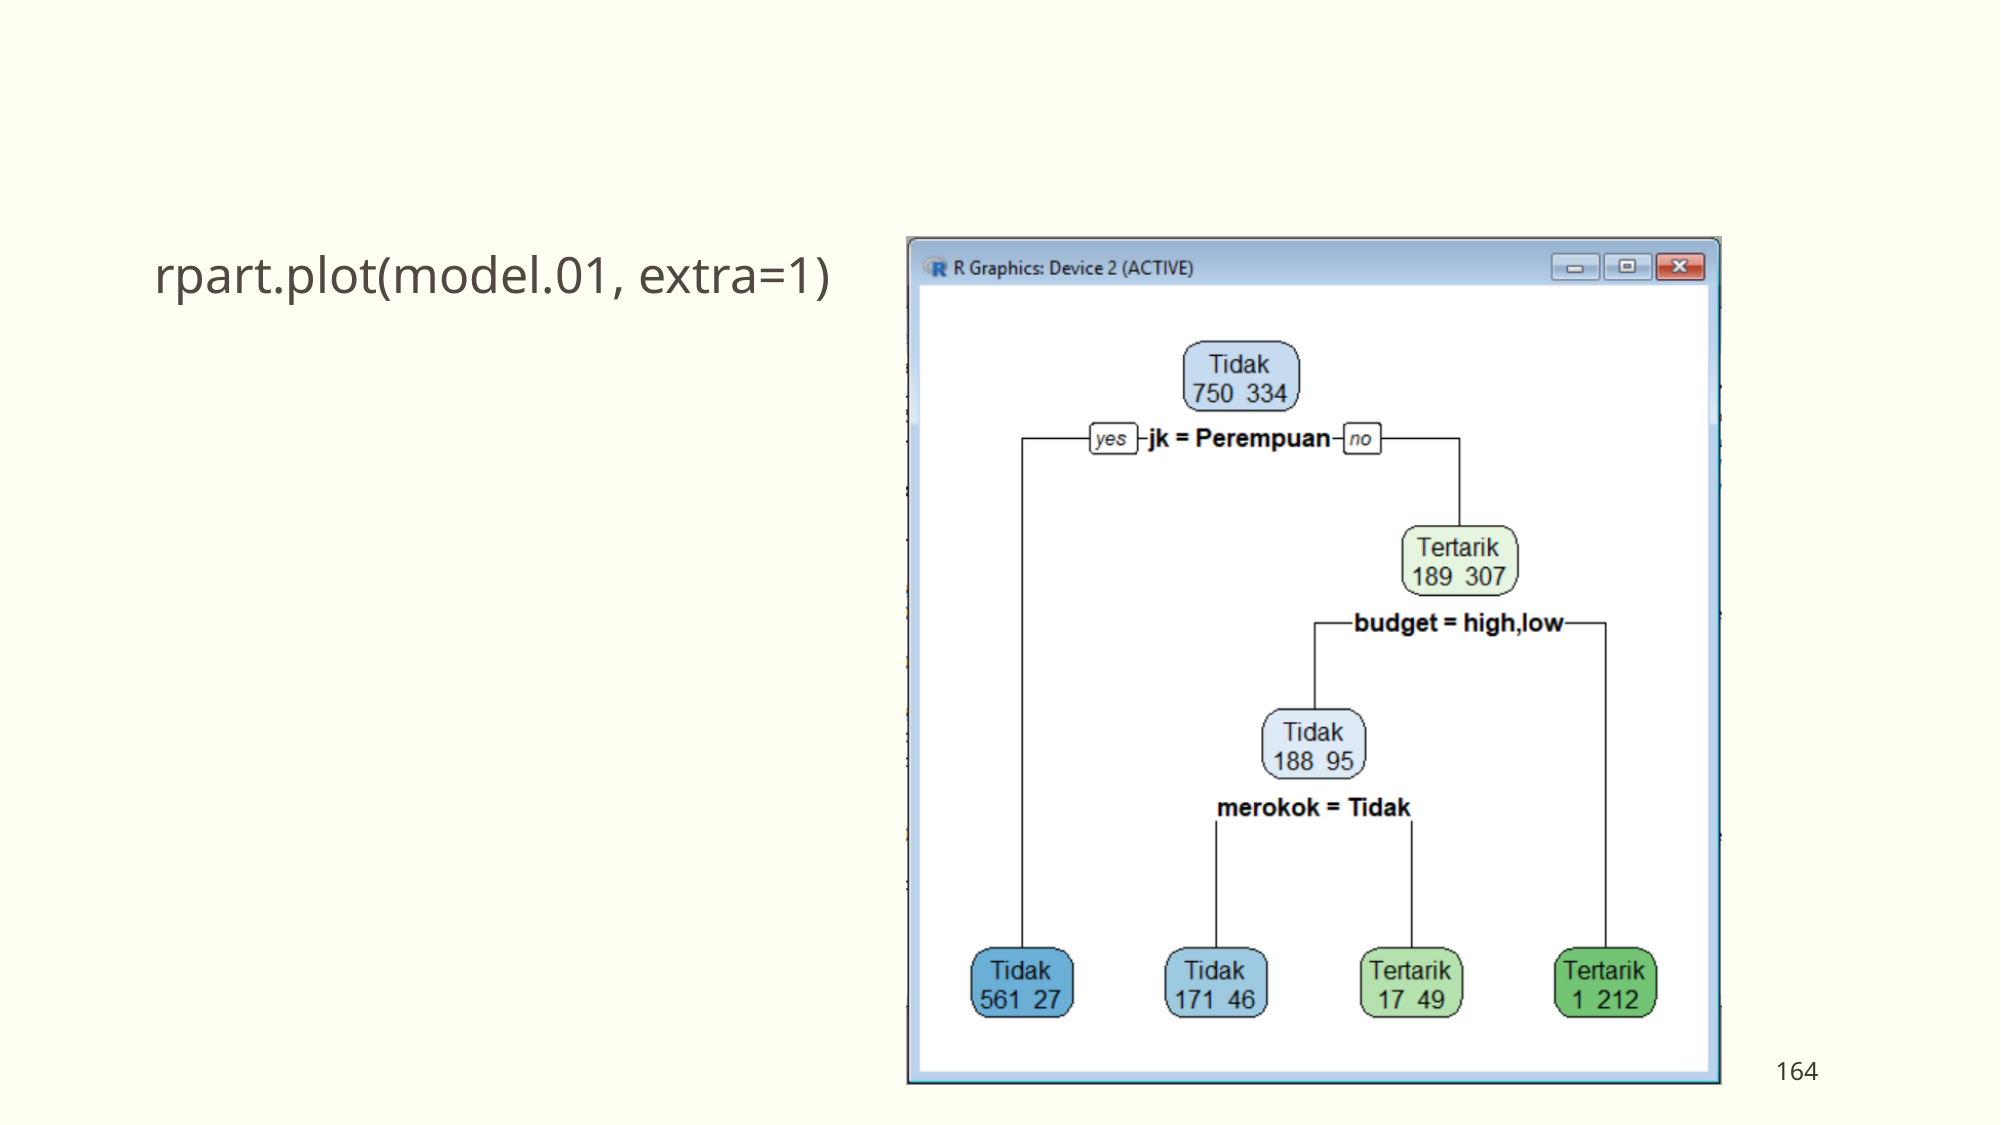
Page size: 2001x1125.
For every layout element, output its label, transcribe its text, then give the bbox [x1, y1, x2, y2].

text_box rpart.plot(model.01, extra=1) [139, 236, 846, 311]
slide_number 164 [1518, 1042, 1819, 1103]
picture [906, 236, 1722, 1086]
